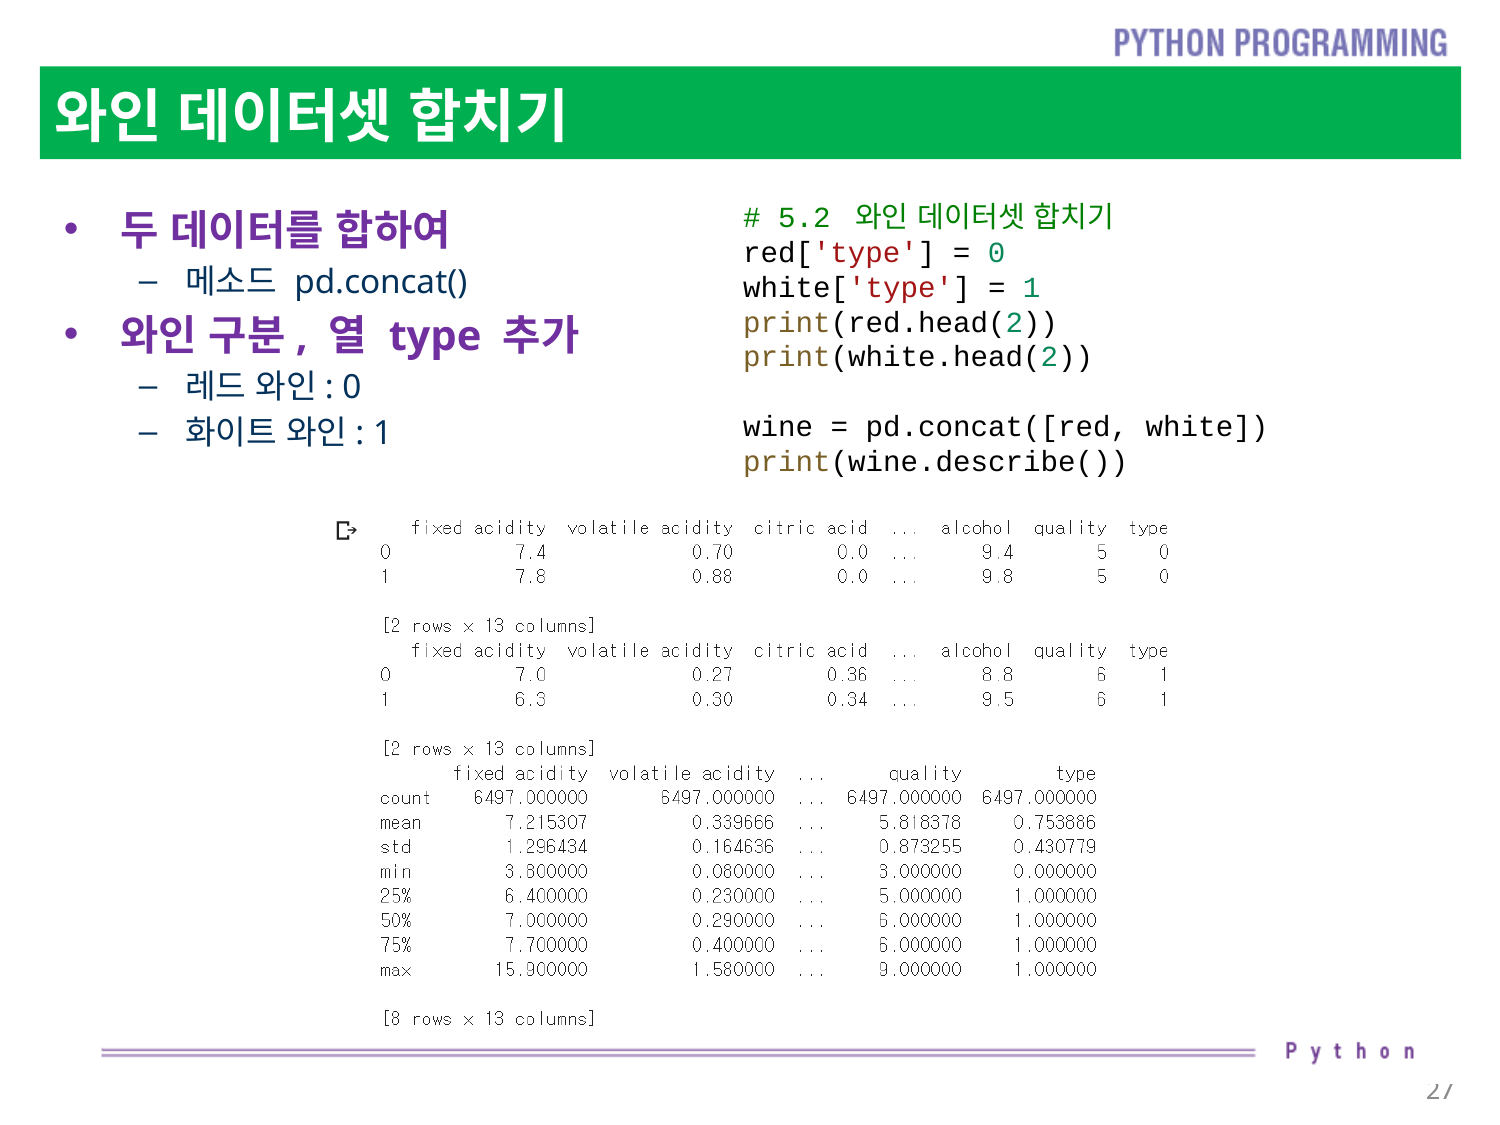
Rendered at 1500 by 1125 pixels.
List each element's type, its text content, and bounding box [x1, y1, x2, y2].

picture [325, 510, 1183, 1040]
title 와인 데이터셋 합치기 [39, 76, 1444, 152]
slide_number 27 [1119, 1071, 1470, 1112]
text_box # 5.2 와인 데이터셋 합치기 red['type'] = 0 white['type'] = 1 print(red.head(2)) print(white.head(2)) wine = pd.concat([red, white]) print(wine.describe()) [728, 190, 1332, 485]
picture [18, 1020, 1483, 1084]
list 두 데이터를 합하여 메소드 pd.concat() 와인 구분, 열 type 추가 레드 와인: 0 화이트 와인: 1 [48, 195, 1461, 1041]
picture [1106, 13, 1462, 66]
